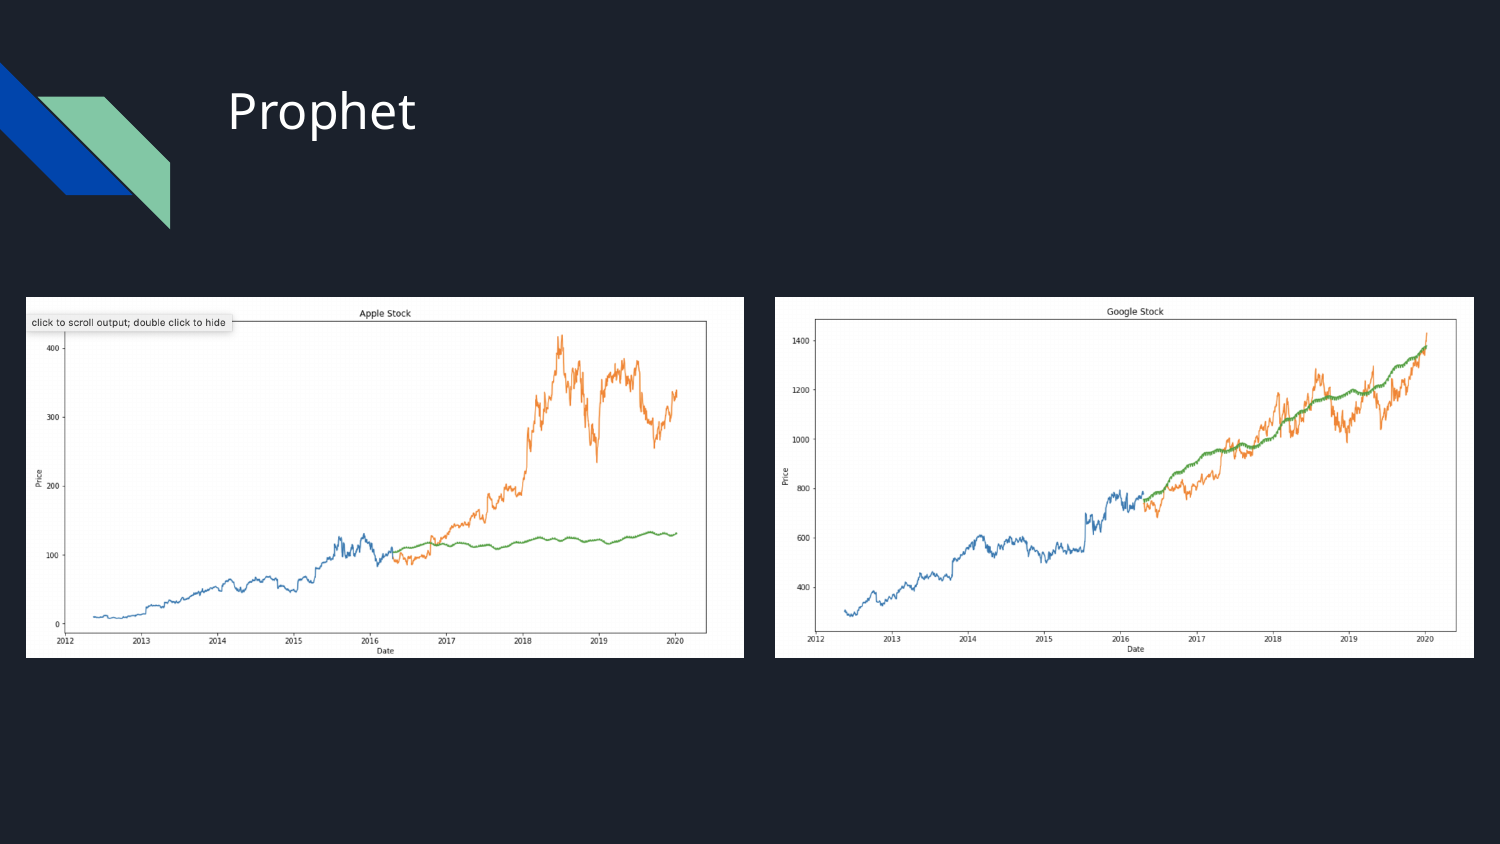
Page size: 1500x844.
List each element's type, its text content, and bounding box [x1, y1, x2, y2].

picture [26, 296, 745, 659]
picture [775, 296, 1474, 659]
title Prophet [212, 64, 1368, 215]
